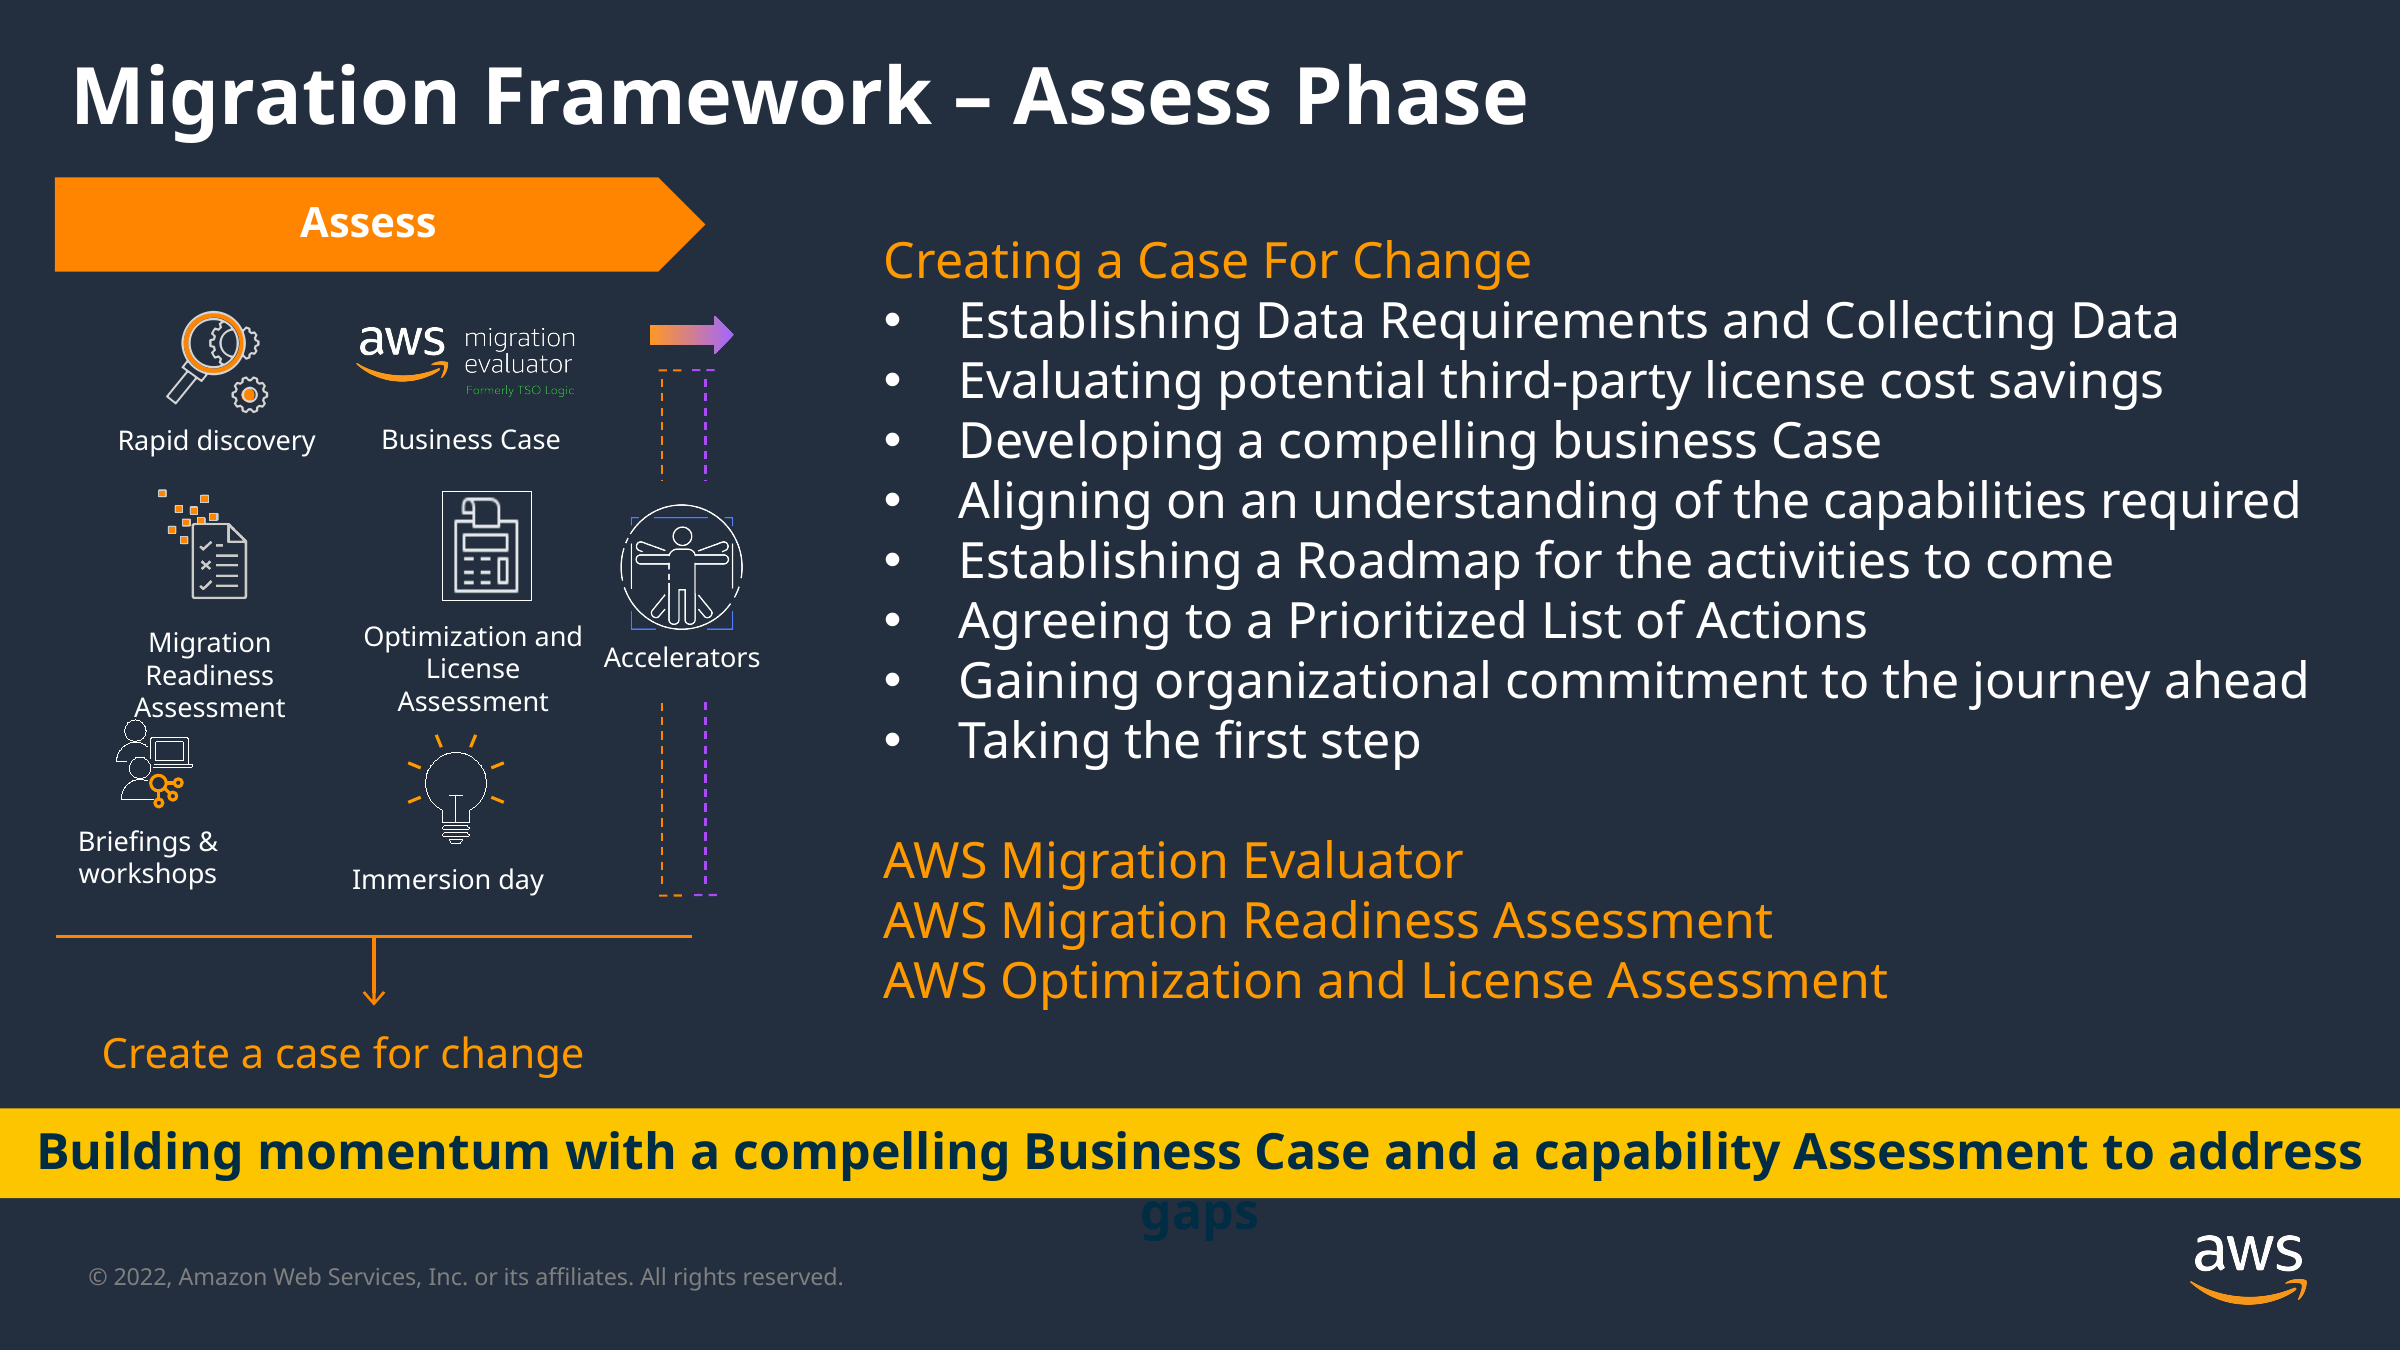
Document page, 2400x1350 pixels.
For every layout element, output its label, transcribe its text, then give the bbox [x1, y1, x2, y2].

picture [595, 480, 768, 654]
text_box Migration Readiness Assessment [65, 618, 354, 731]
text_box Accelerators [605, 632, 786, 681]
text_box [55, 936, 692, 1006]
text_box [379, 714, 530, 865]
text_box Create a case for change [86, 1024, 600, 1085]
text_box Immersion day [296, 855, 599, 903]
text_box Assess [54, 177, 706, 272]
text_box Migration Framework – Assess Phase [55, 38, 2273, 182]
text_box Rapid discovery [85, 416, 348, 464]
picture [352, 323, 585, 405]
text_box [165, 310, 269, 414]
text_box Business Case [339, 415, 603, 463]
text_box Optimization and License Assessment [341, 611, 605, 724]
text_box Creating a Case For Change Establishing Data Requirements and Collecting Data Evaluating potential third-party license cost savings Developing a compelling business Case Aligning on an understanding of the capabilities required Establishing a Roadmap for the activities to come Agreeing to a Prioritized List of Actions Gaining organizational commitment to the journey ahead Taking the first step AWS Migration Evaluator AWS Migration Readiness Assessment AWS Optimization and License Assessment [869, 221, 2400, 1137]
text_box Briefings & workshops [16, 816, 280, 897]
picture [2190, 1247, 2307, 1305]
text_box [101, 710, 207, 817]
picture [442, 491, 531, 600]
text_box [649, 314, 735, 356]
text_box Building momentum with a compelling Business Case and a capability Assessment to address gaps [0, 1111, 2400, 1247]
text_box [116, 462, 292, 628]
